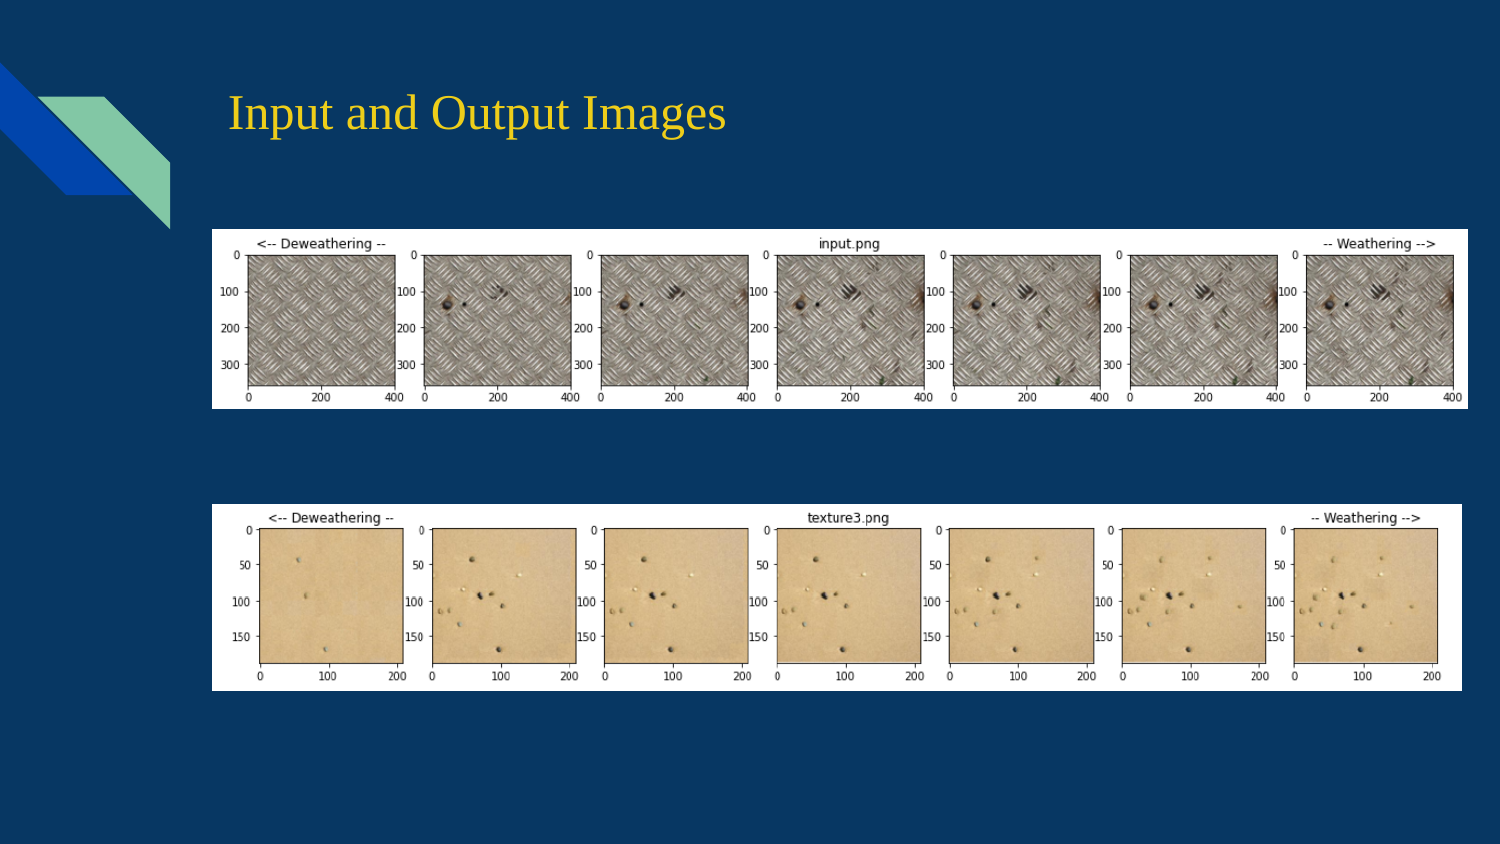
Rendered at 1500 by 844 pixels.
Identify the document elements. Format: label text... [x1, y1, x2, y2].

title Input and Output Images [212, 64, 1368, 215]
picture [212, 228, 1468, 409]
picture [212, 504, 1462, 691]
